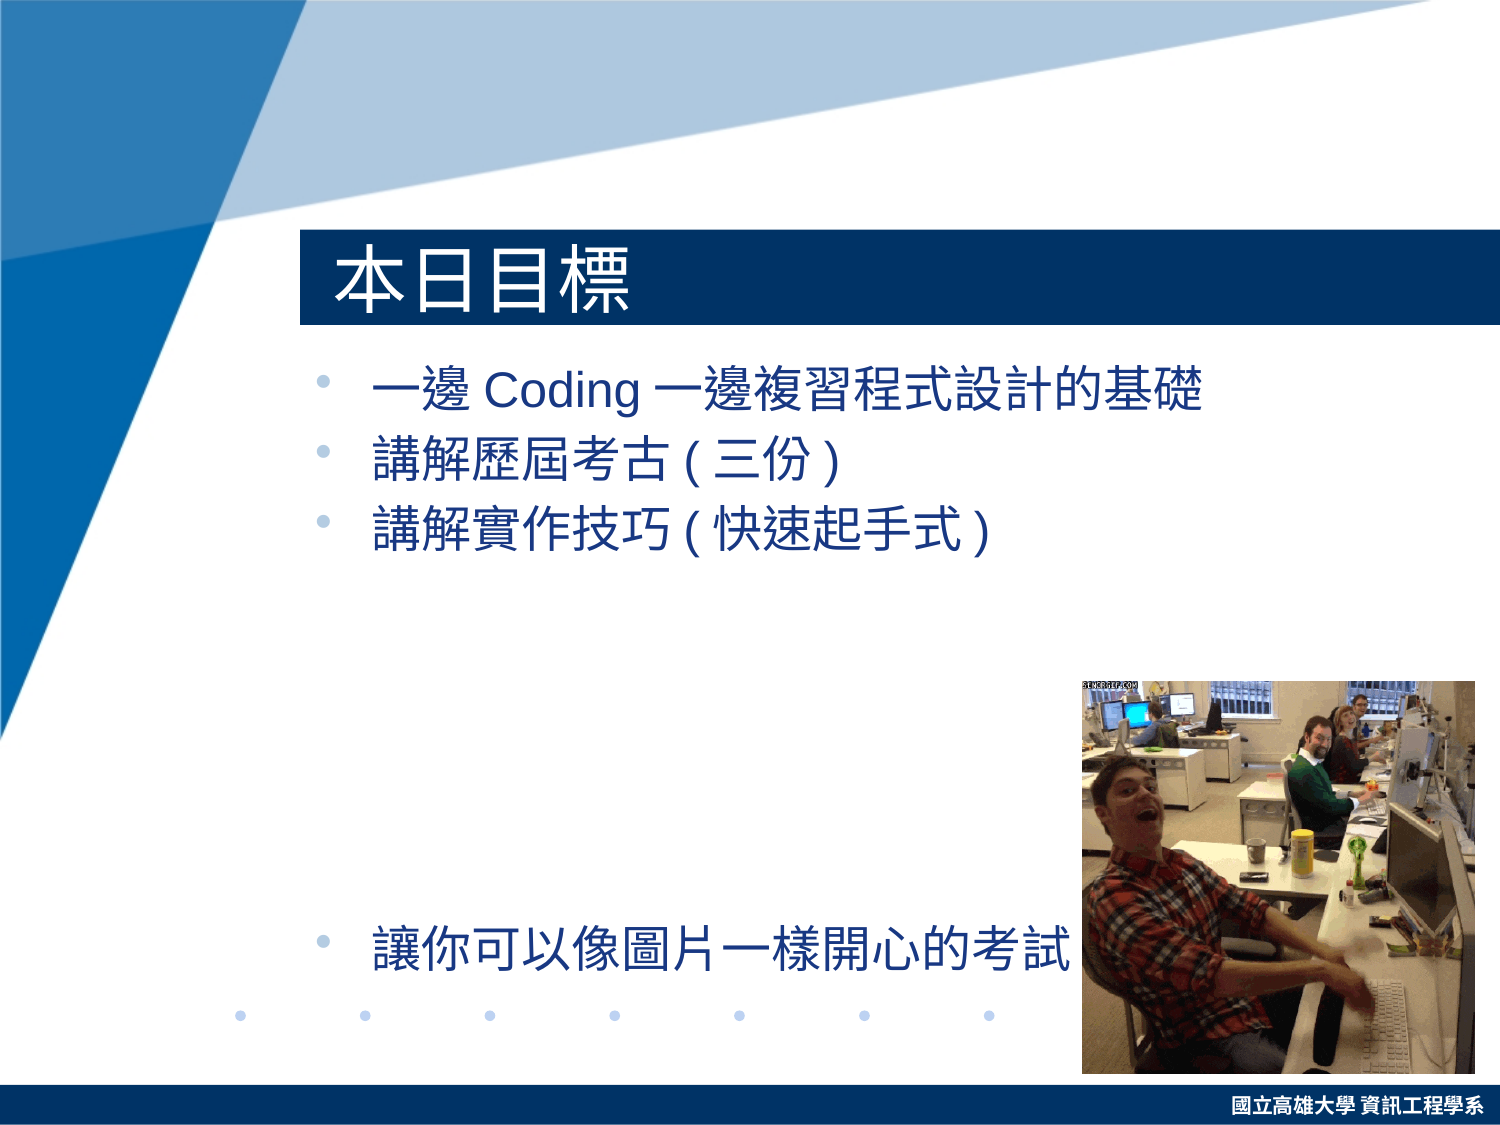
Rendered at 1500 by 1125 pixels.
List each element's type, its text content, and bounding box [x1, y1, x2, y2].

list 一邊Coding一邊複習程式設計的基礎 講解歷屆考古(三份) 講解實作技巧(快速起手式) 讓你可以像圖片一樣開心的考試 [300, 350, 1475, 1013]
picture [0, 0, 1500, 842]
title 本日目標 [300, 229, 1500, 325]
picture [1082, 681, 1475, 1075]
